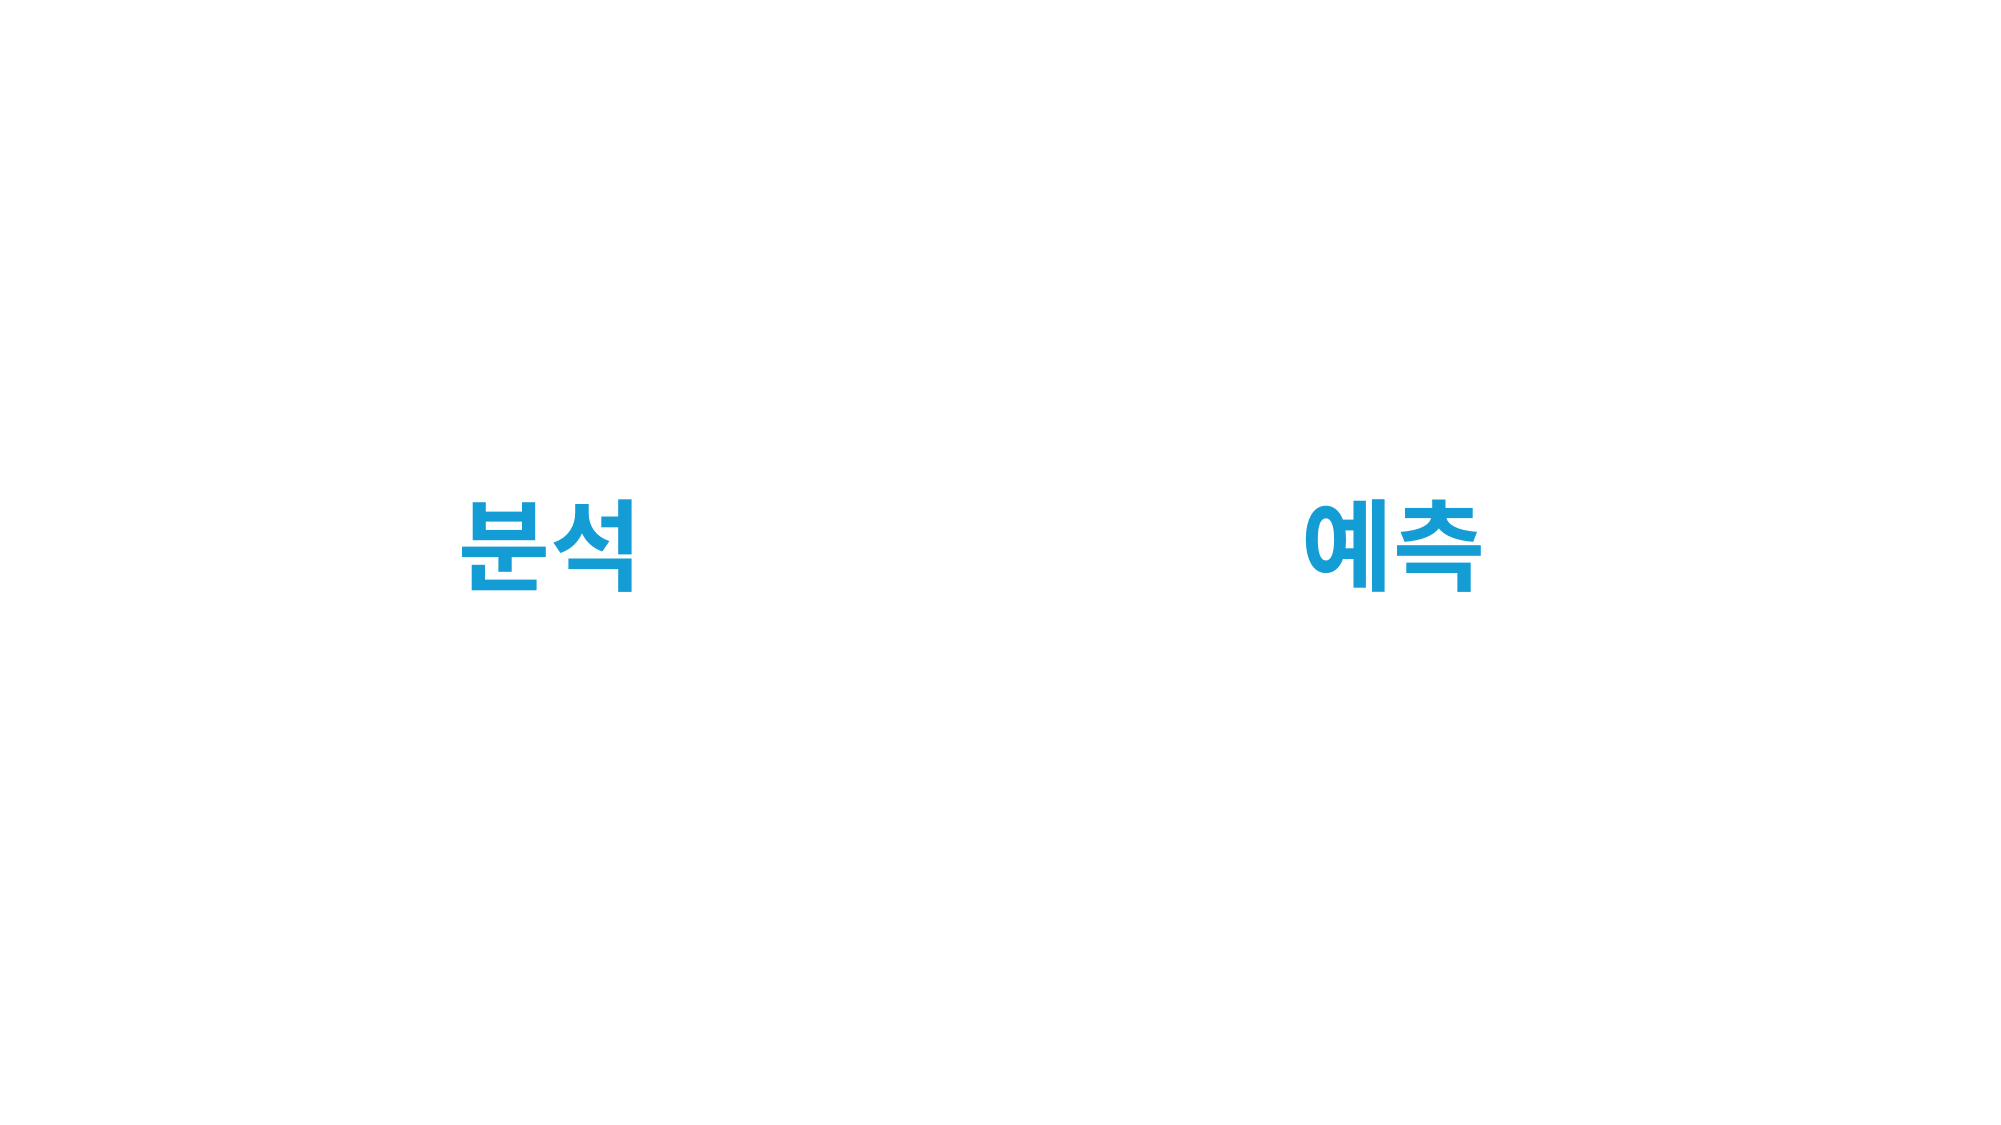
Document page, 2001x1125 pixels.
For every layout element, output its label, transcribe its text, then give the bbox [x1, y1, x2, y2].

text_box 분석 [458, 483, 675, 604]
text_box 예측 [1300, 483, 1507, 604]
